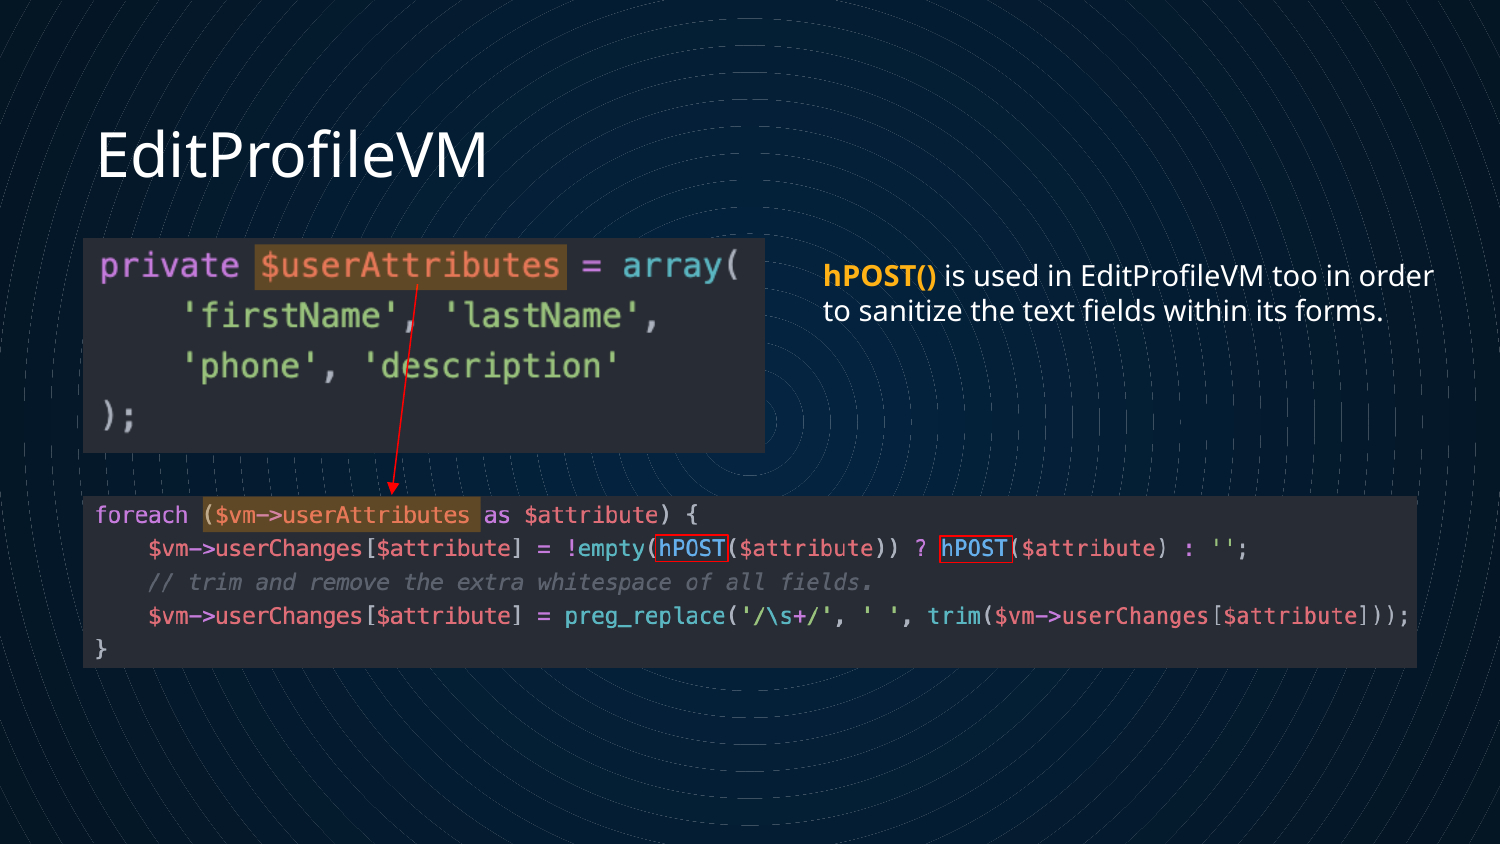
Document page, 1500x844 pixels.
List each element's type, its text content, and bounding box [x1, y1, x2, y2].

title EditProfileVM [80, 105, 1396, 206]
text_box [391, 283, 418, 496]
picture [82, 496, 1417, 669]
text_box hPOST() is used in EditProfileVM too in order to sanitize the text fields within its forms. [807, 242, 1473, 408]
picture [83, 238, 765, 454]
